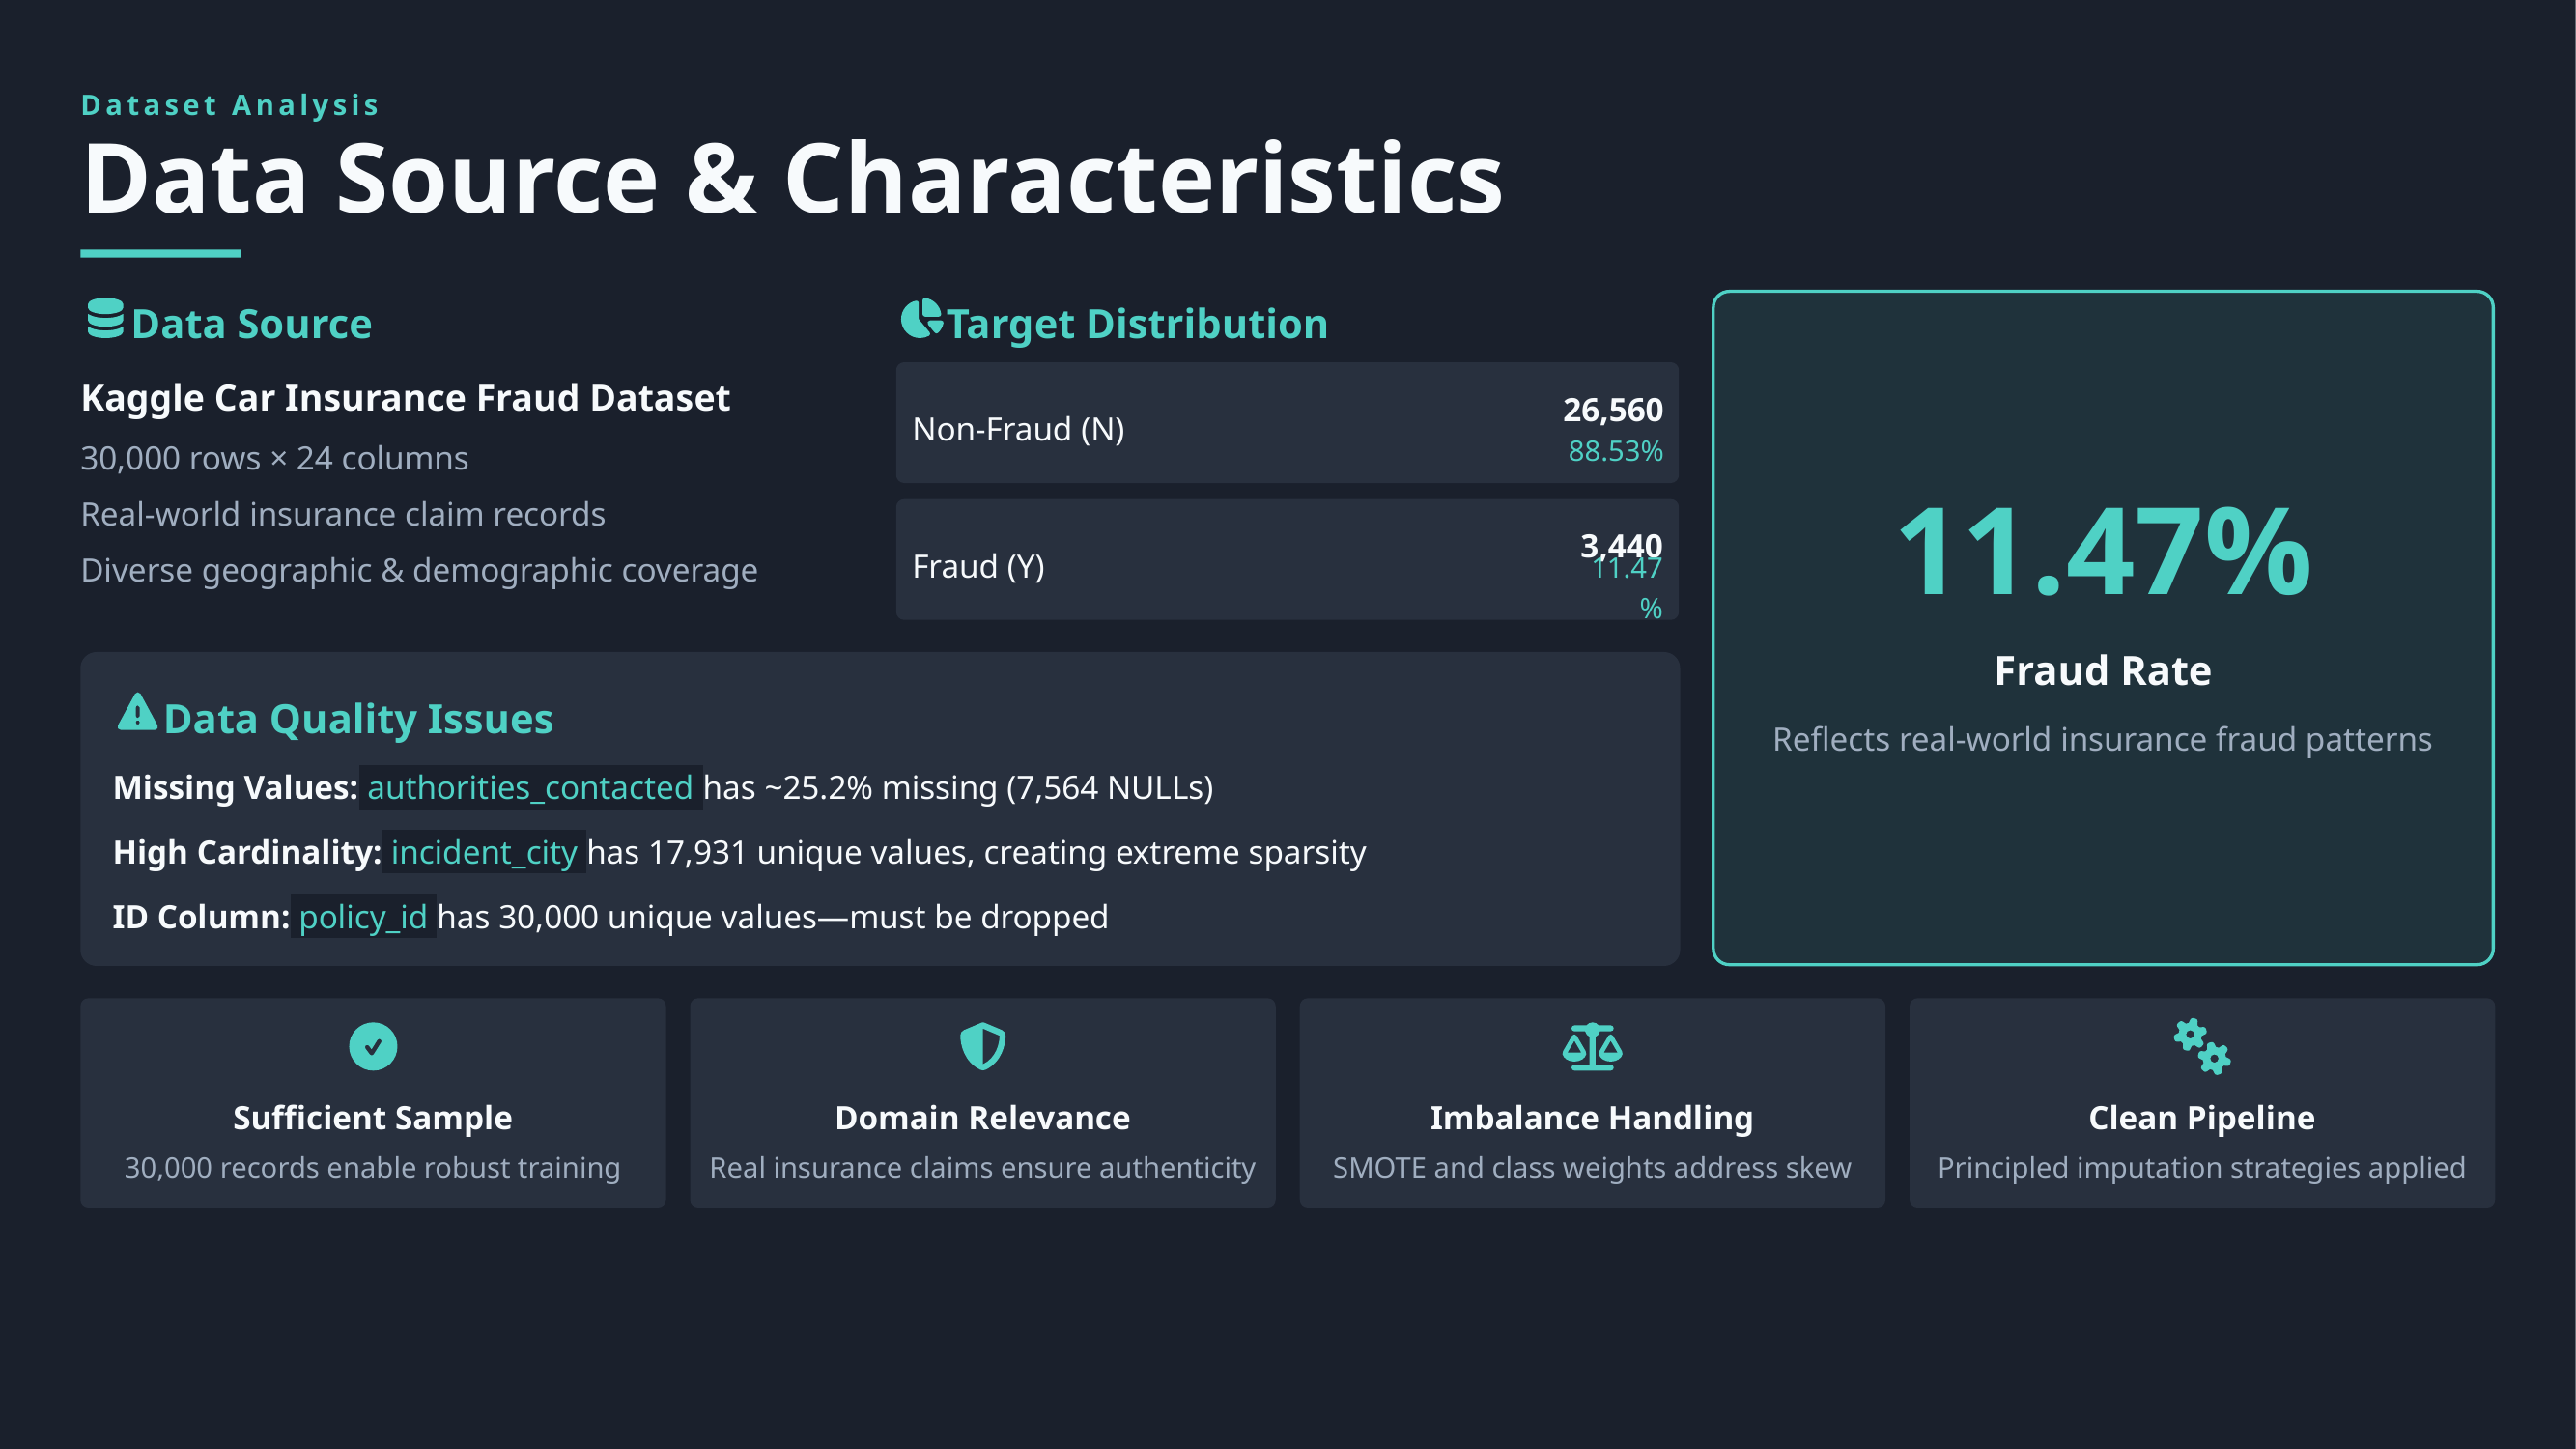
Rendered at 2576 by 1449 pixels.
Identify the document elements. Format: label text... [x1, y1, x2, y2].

text_box 88.53% [1551, 426, 1664, 468]
text_box 3,440 [1569, 515, 1663, 564]
text_box [1599, 1034, 1623, 1062]
text_box 11.47% [1716, 498, 2490, 620]
text_box [88, 327, 124, 338]
text_box Diverse geographic & demographic coverage [80, 539, 880, 588]
text_box [1571, 1022, 1614, 1071]
text_box [1562, 1034, 1587, 1062]
text_box Fraud Rate [1737, 636, 2470, 693]
text_box High Cardinality: incident_city has 17,931 unique values, creating extreme sparsity [112, 820, 1664, 869]
text_box Sufficient Sample [96, 1087, 650, 1135]
text_box 30,000 rows × 24 columns [80, 426, 880, 475]
text_box Missing Values: authorities_contacted has ~25.2% missing (7,564 NULLs) [112, 756, 1664, 806]
text_box Principled imputation strategies applied [1926, 1143, 2478, 1183]
text_box [1713, 291, 2494, 965]
text_box [900, 300, 930, 338]
text_box 30,000 records enable robust training [97, 1143, 649, 1183]
text_box [895, 498, 1680, 620]
text_box [2173, 1017, 2207, 1051]
text_box [88, 313, 124, 327]
text_box [88, 298, 124, 315]
text_box [80, 249, 241, 258]
text_box Target Distribution [946, 289, 1699, 347]
text_box [960, 1022, 1006, 1071]
text_box Data Source & Characteristics [80, 136, 2544, 234]
text_box [927, 320, 944, 334]
text_box 26,560 [1549, 378, 1664, 427]
text_box Kaggle Car Insurance Fraud Dataset [80, 361, 882, 419]
text_box Dataset Analysis [80, 80, 2509, 121]
text_box [349, 1022, 398, 1071]
text_box Non-Fraud (N) [912, 398, 1132, 447]
text_box Clean Pipeline [1925, 1087, 2479, 1135]
text_box [2197, 1041, 2231, 1075]
text_box Real-world insurance claim records [80, 483, 880, 531]
text_box Data Quality Issues [162, 684, 1669, 741]
text_box [690, 998, 1276, 1208]
text_box 11.47% [1571, 563, 1663, 604]
text_box [895, 362, 1680, 484]
text_box [118, 692, 158, 730]
text_box Data Source [130, 289, 884, 347]
text_box Domain Relevance [706, 1087, 1260, 1135]
text_box Real insurance claims ensure authenticity [707, 1143, 1259, 1183]
text_box [80, 998, 666, 1208]
text_box [80, 651, 1681, 966]
text_box Reflects real-world insurance fraud patterns [1739, 708, 2468, 757]
text_box ID Column: policy_id has 30,000 unique values—must be dropped [112, 885, 1664, 934]
text_box [1910, 998, 2496, 1208]
text_box SMOTE and class weights address skew [1316, 1143, 1869, 1183]
text_box [1299, 998, 1886, 1208]
text_box Imbalance Handling [1316, 1087, 1870, 1135]
text_box Fraud (Y) [912, 535, 1054, 584]
text_box [922, 298, 942, 317]
